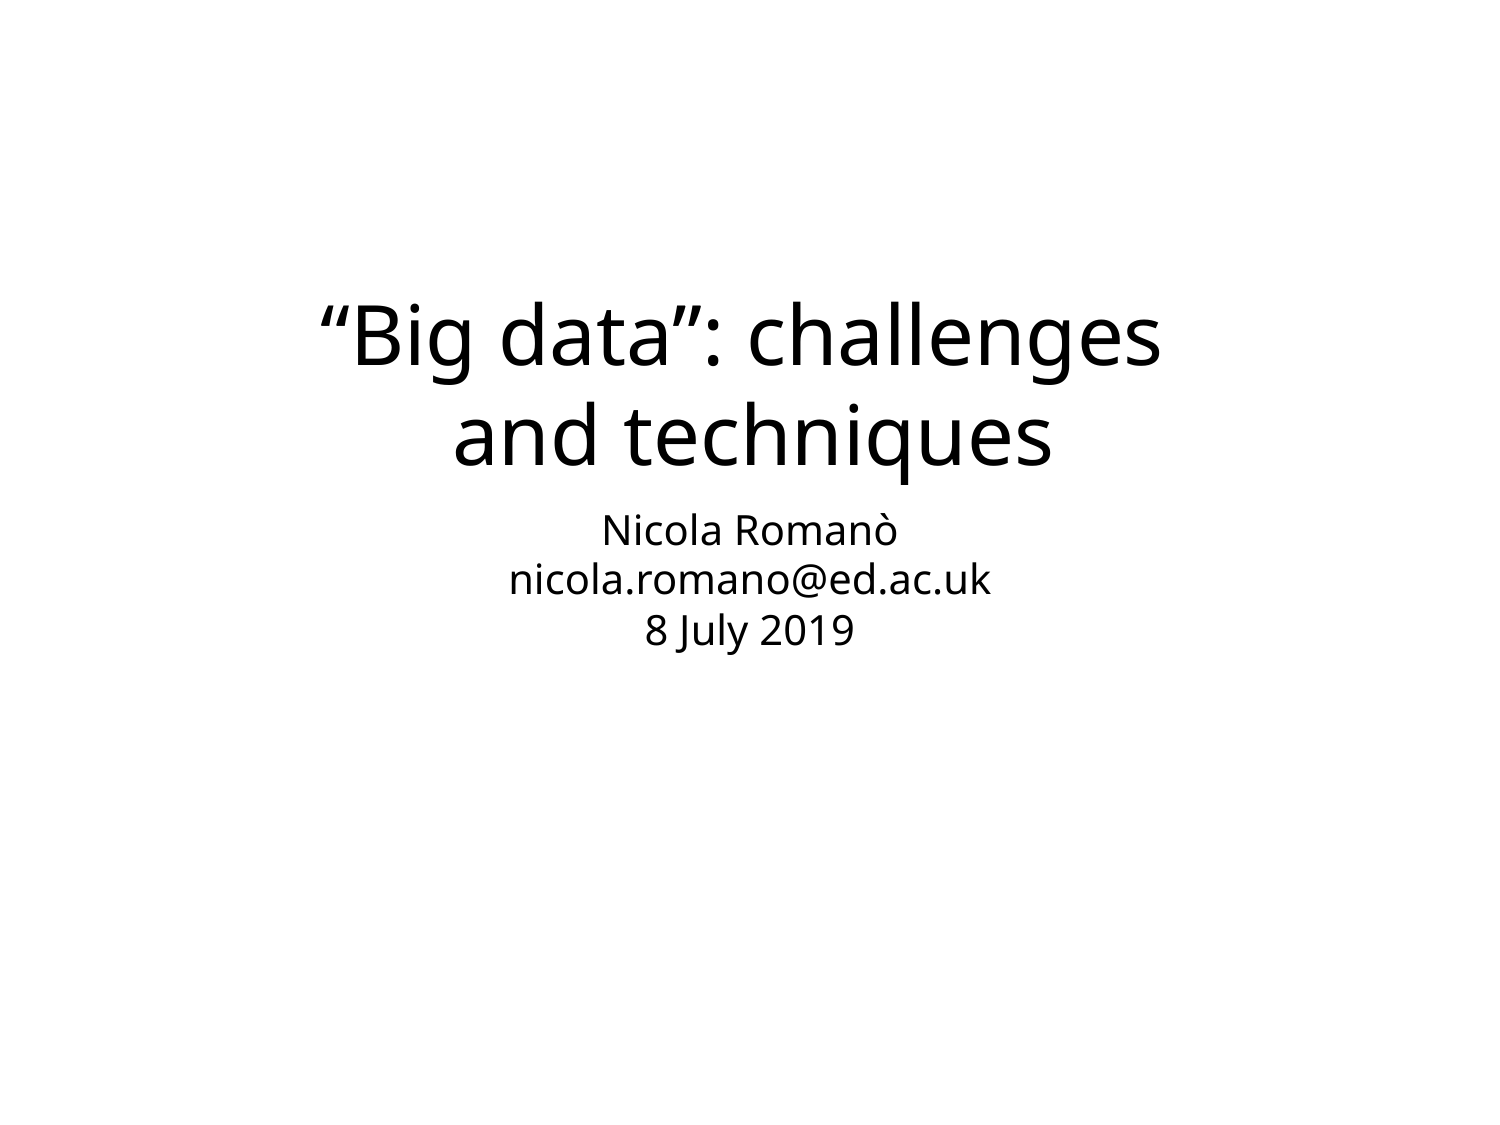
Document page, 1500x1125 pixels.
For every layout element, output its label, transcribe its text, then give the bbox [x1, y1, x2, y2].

text_box Nicola Romanò nicola.romano@ed.ac.uk 8 July 2019 [474, 495, 1026, 661]
text_box “Big data”: challenges and techniques [82, 274, 1425, 490]
